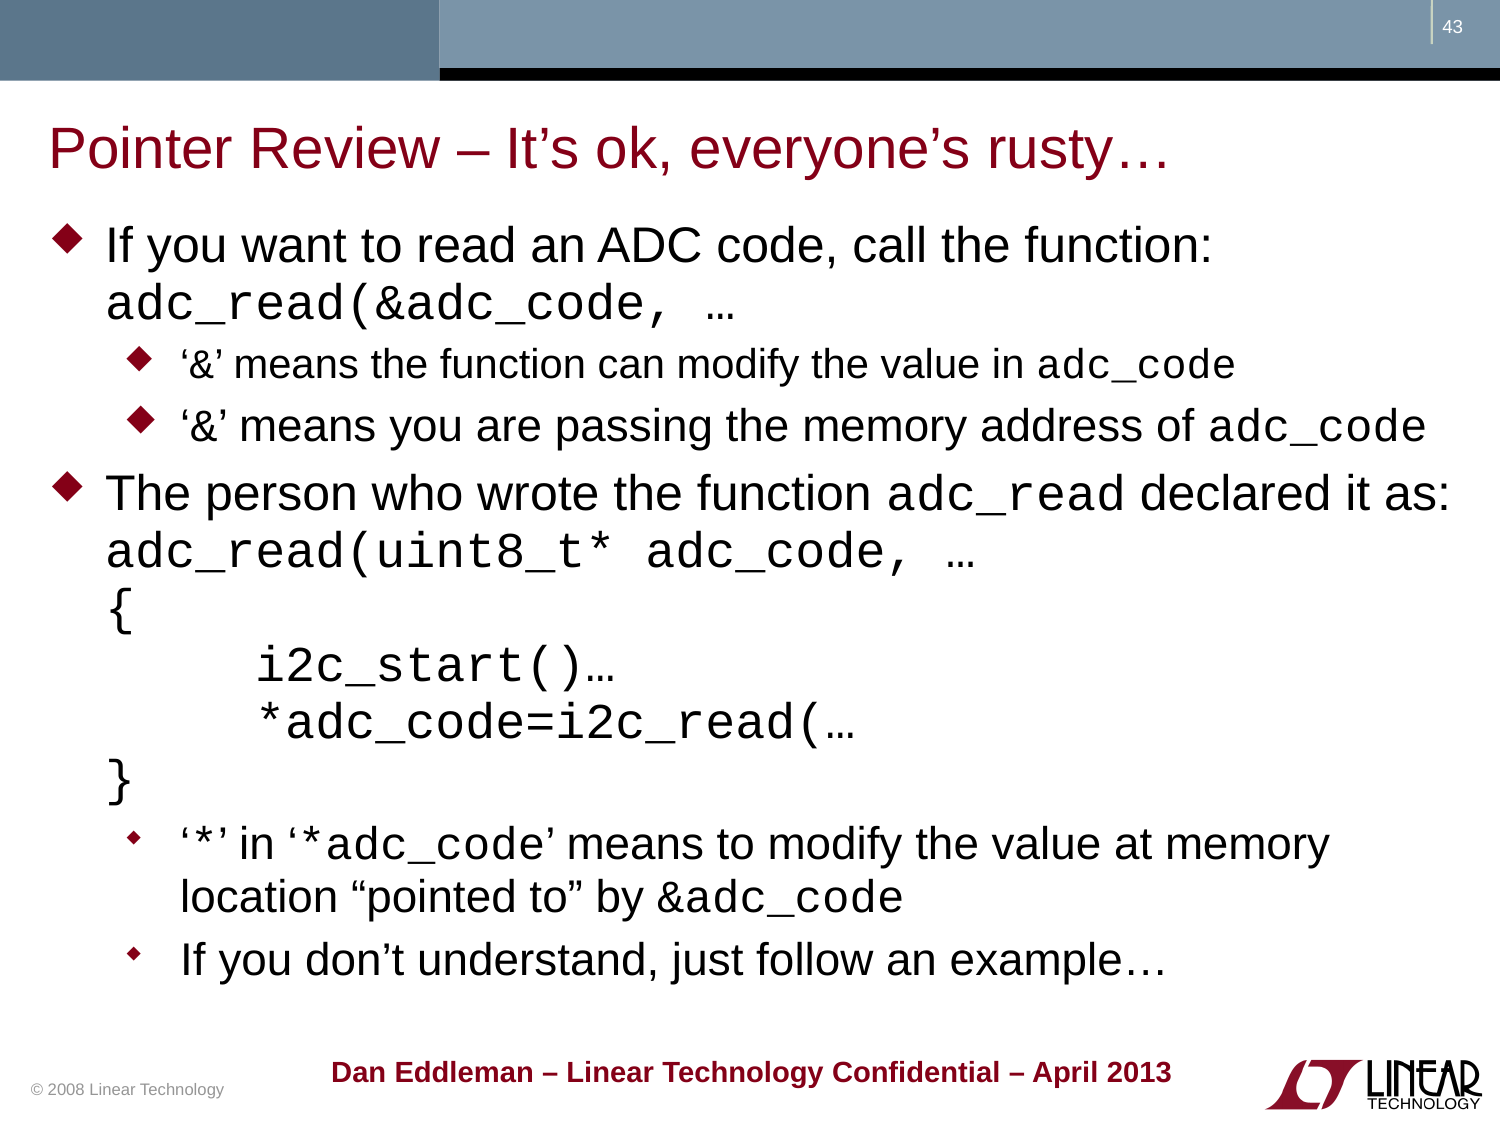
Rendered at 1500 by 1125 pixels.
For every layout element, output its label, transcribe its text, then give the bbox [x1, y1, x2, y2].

footer Dan Eddleman – Linear Technology Confidential – April 2013 [241, 1042, 1263, 1103]
picture [1262, 1055, 1485, 1113]
list If you want to read an ADC code, call the function: adc_read(&adc_code, … ‘&’ means the function can modify the value in adc_code ‘&’ means you are passing the memory address of adc_code The person who wrote the function adc_read declared it as: adc_read(uint8_t* adc_code, … { i2c_start()… *adc_code=i2c_read(… } ‘*’ in ‘*adc_code’ means to modify the value at memory location “pointed to” by &adc_code If you don’t understand, just follow an example… [33, 208, 1477, 1028]
title Pointer Review – It’s ok, everyone’s rusty… [33, 113, 1477, 189]
